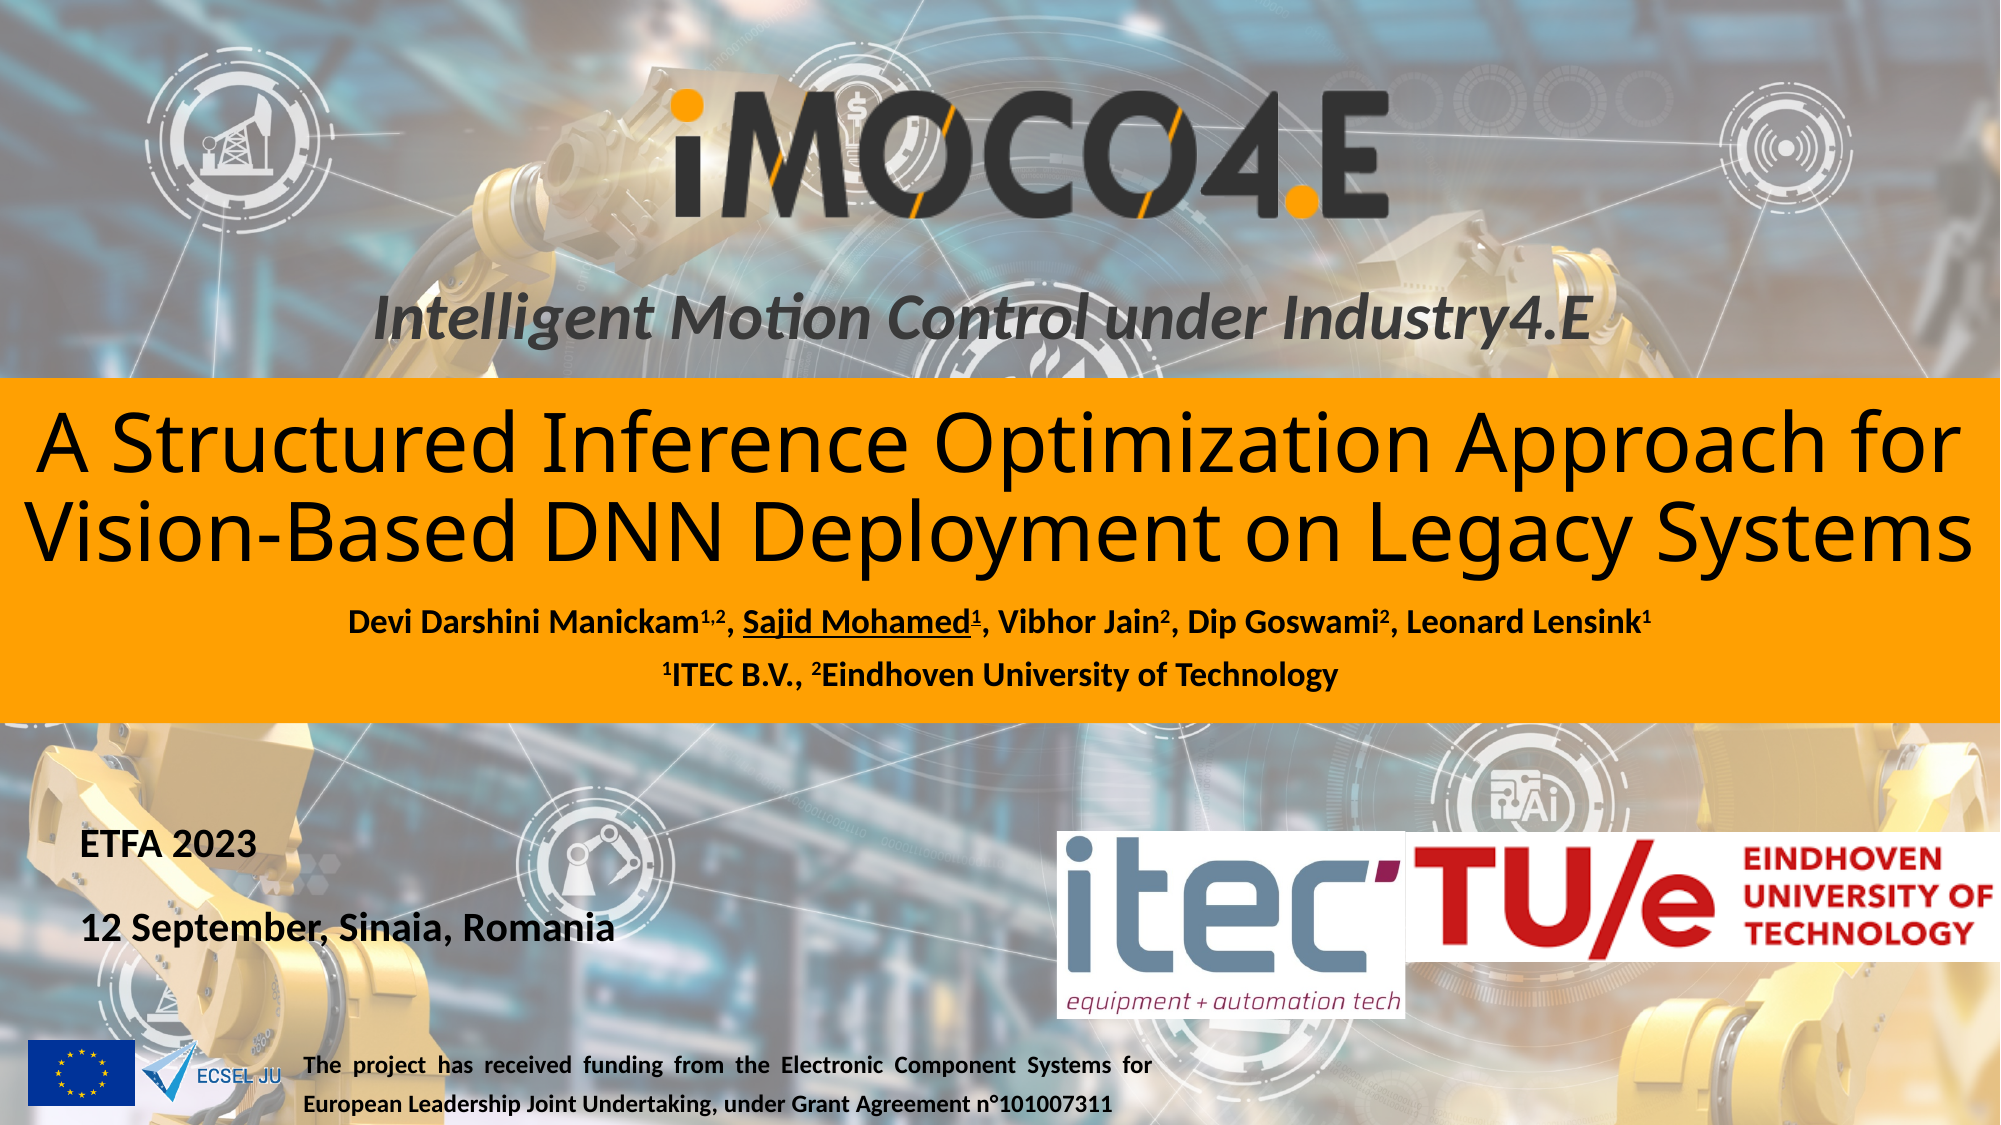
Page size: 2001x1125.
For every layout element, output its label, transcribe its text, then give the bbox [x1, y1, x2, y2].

list ETFA 2023 [64, 814, 1104, 892]
picture [28, 1040, 135, 1106]
title A Structured Inference Optimization Approach for Vision-Based DNN Deployment on Legacy Systems [0, 389, 2000, 587]
subtitle Devi Darshini Manickam1,2, Sajid Mohamed1, Vibhor Jain2, Dip Goswami2, Leonard Lensink1 1ITEC B.V., 2Eindhoven University of Technology [99, 595, 1901, 702]
picture [139, 1037, 287, 1106]
picture [1056, 831, 2001, 1019]
picture [576, 21, 1424, 304]
list 12 September, Sinaia, Romania [64, 897, 984, 969]
